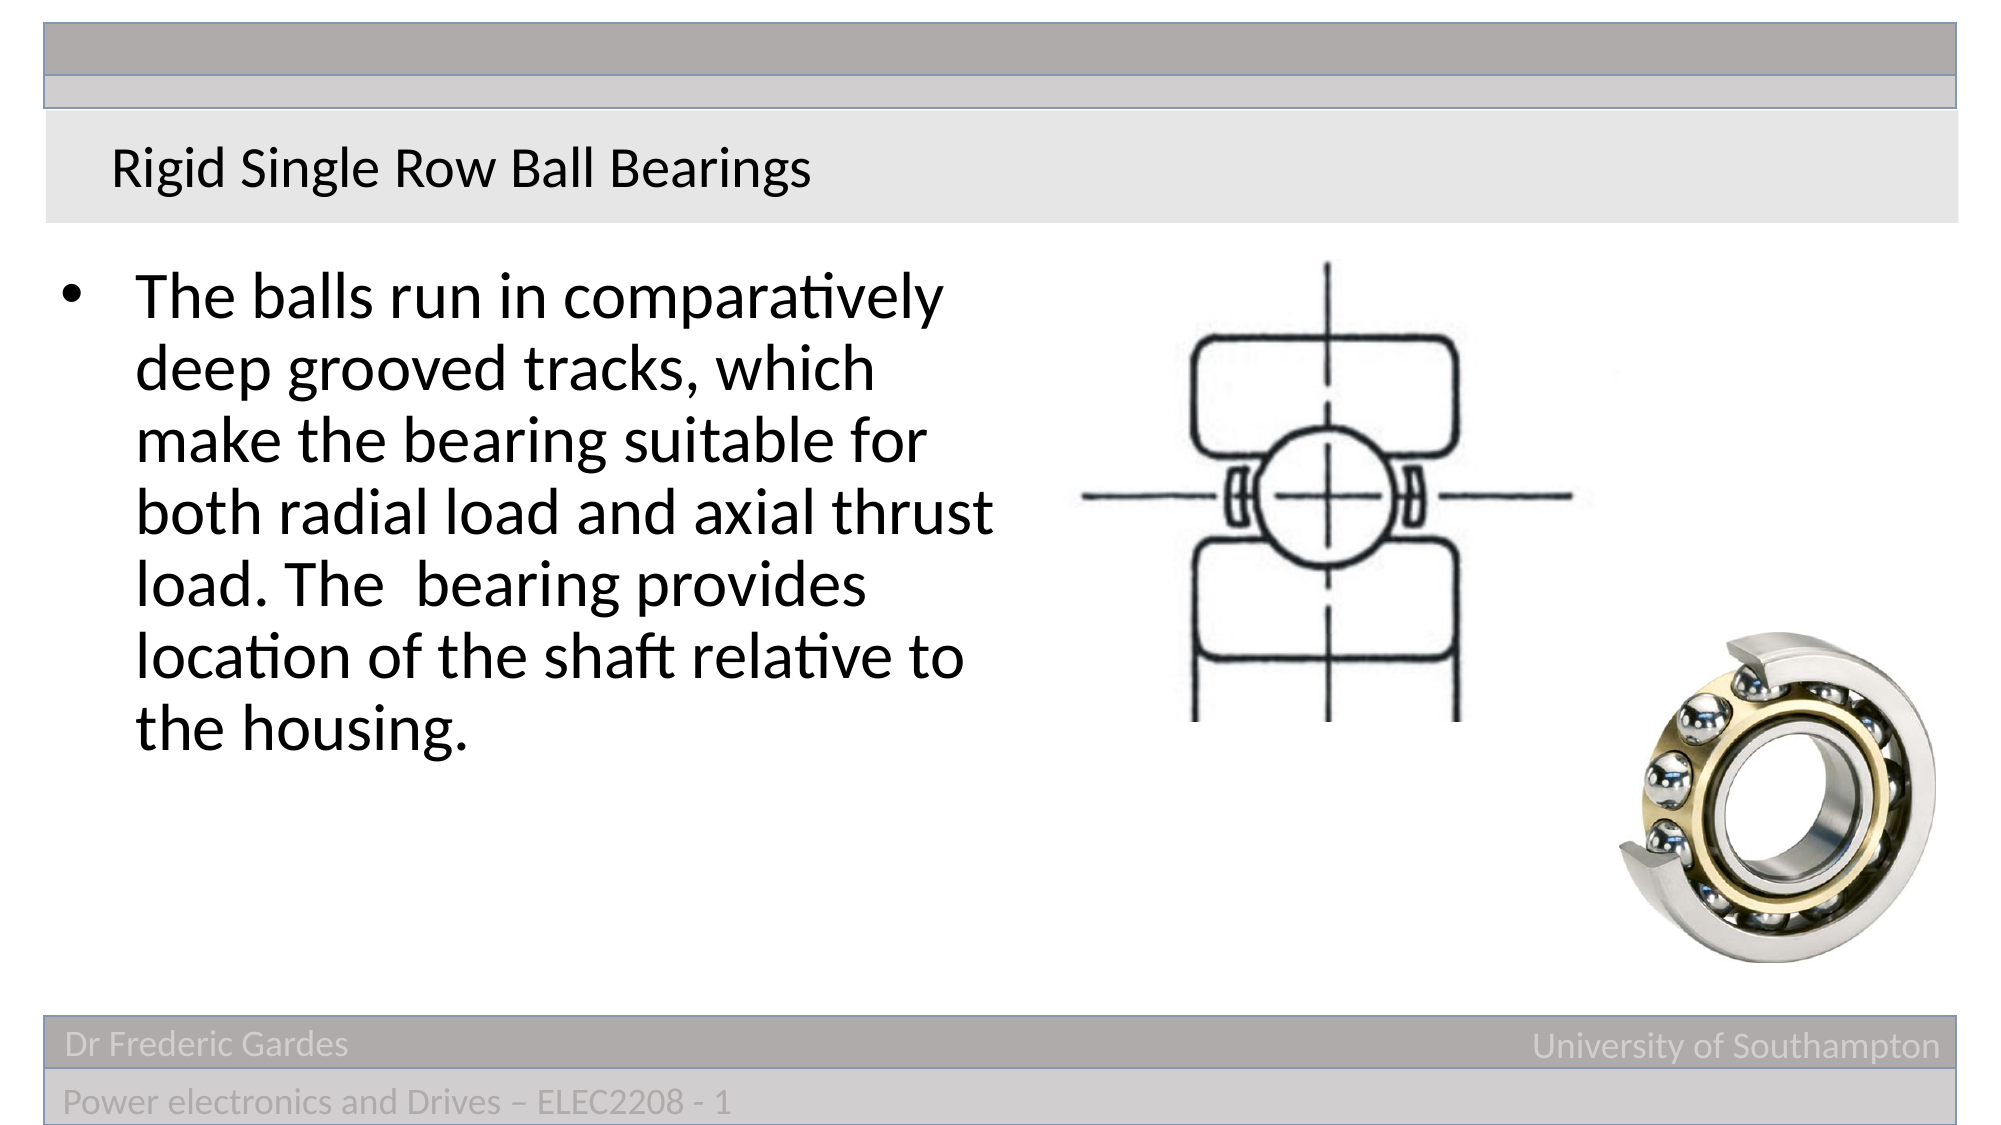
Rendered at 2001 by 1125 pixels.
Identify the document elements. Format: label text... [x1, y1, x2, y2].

picture [1007, 259, 1936, 964]
subtitle The balls run in comparatively deep grooved tracks, which make the bearing suitable for both radial load and axial thrust load. The bearing provides location of the shaft relative to the housing. [45, 252, 1050, 1000]
text_box Rigid Single Row Ball Bearings [96, 121, 828, 207]
text_box [45, 109, 1959, 224]
